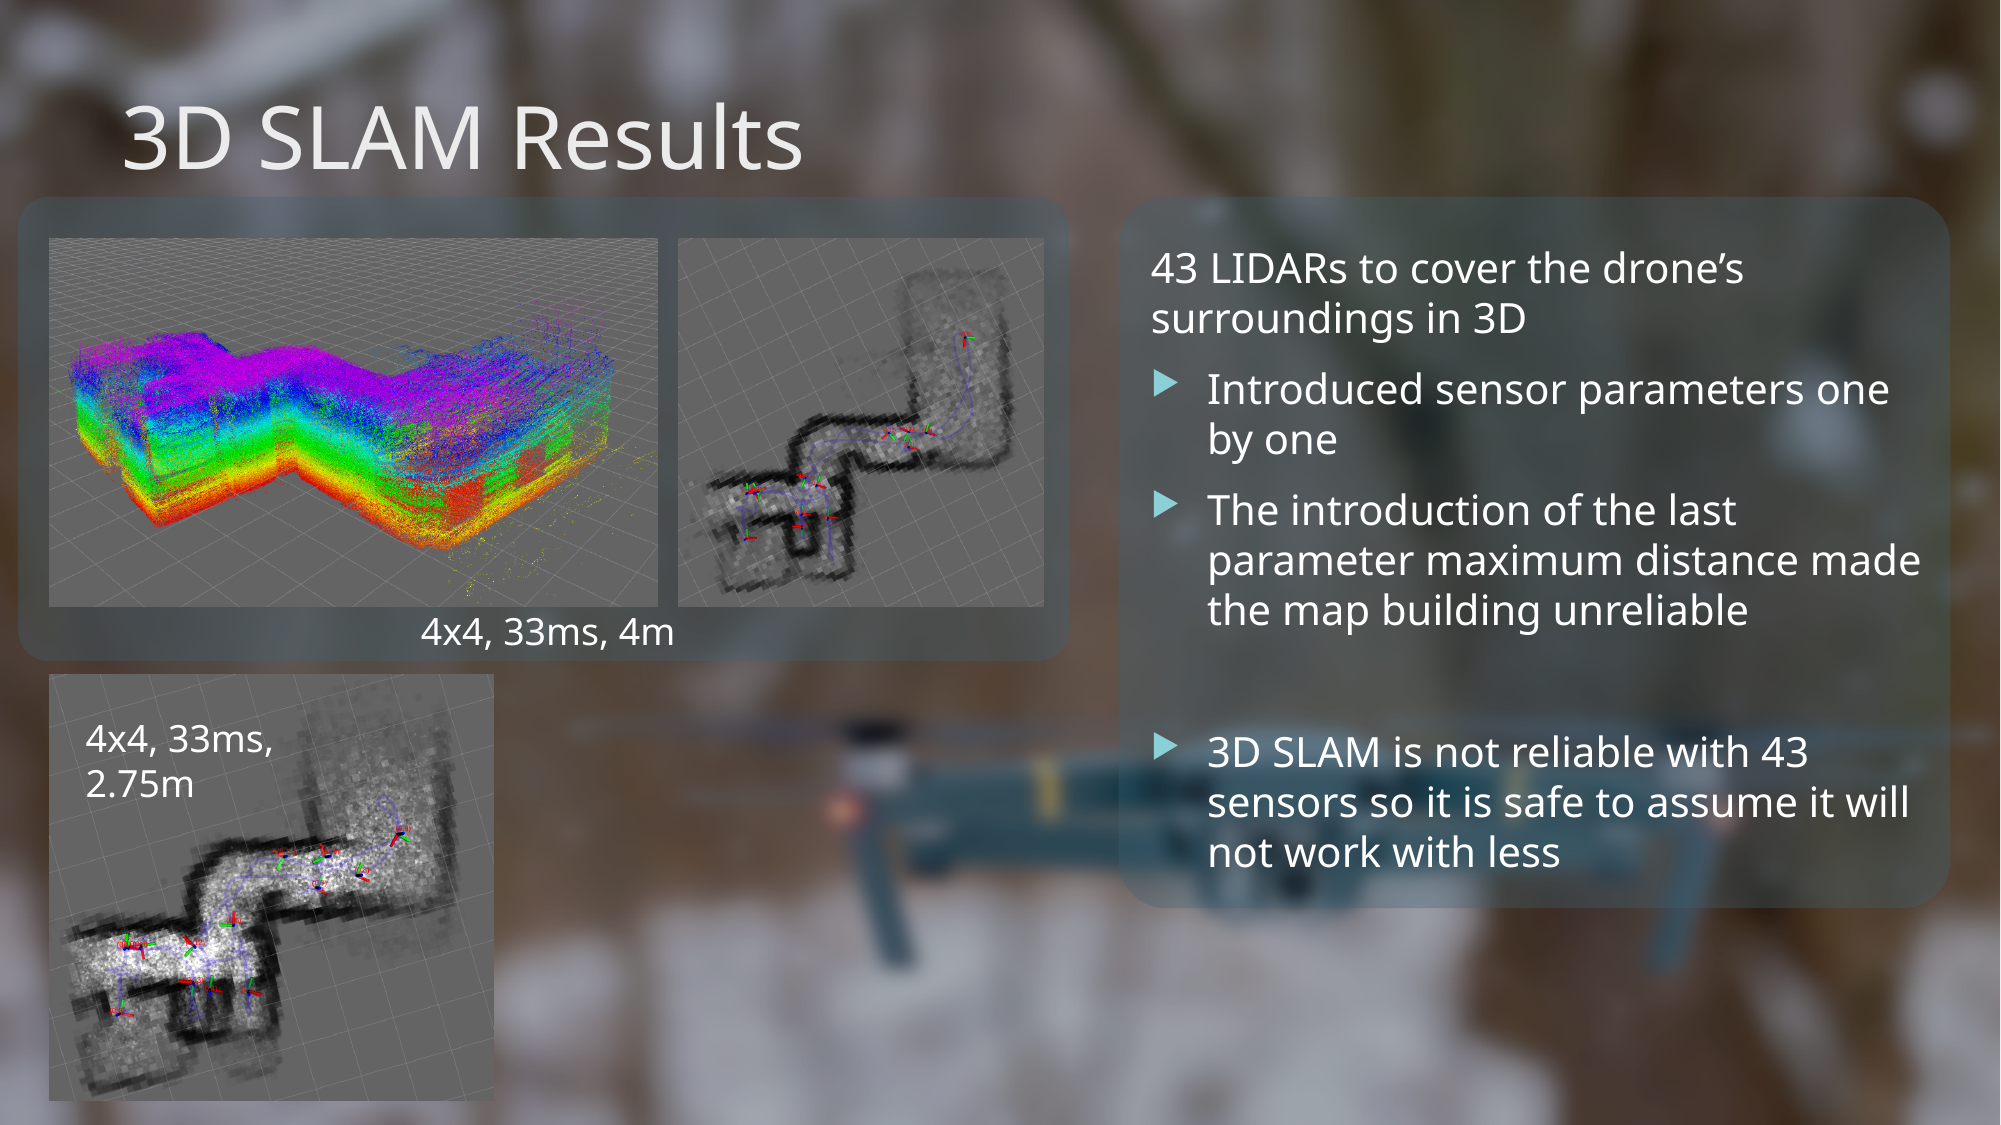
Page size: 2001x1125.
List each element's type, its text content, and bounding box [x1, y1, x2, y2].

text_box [1118, 196, 1951, 909]
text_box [48, 674, 494, 1101]
picture [0, 0, 2001, 1125]
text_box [17, 196, 1070, 662]
title 3D SLAM Results [106, 74, 1649, 304]
